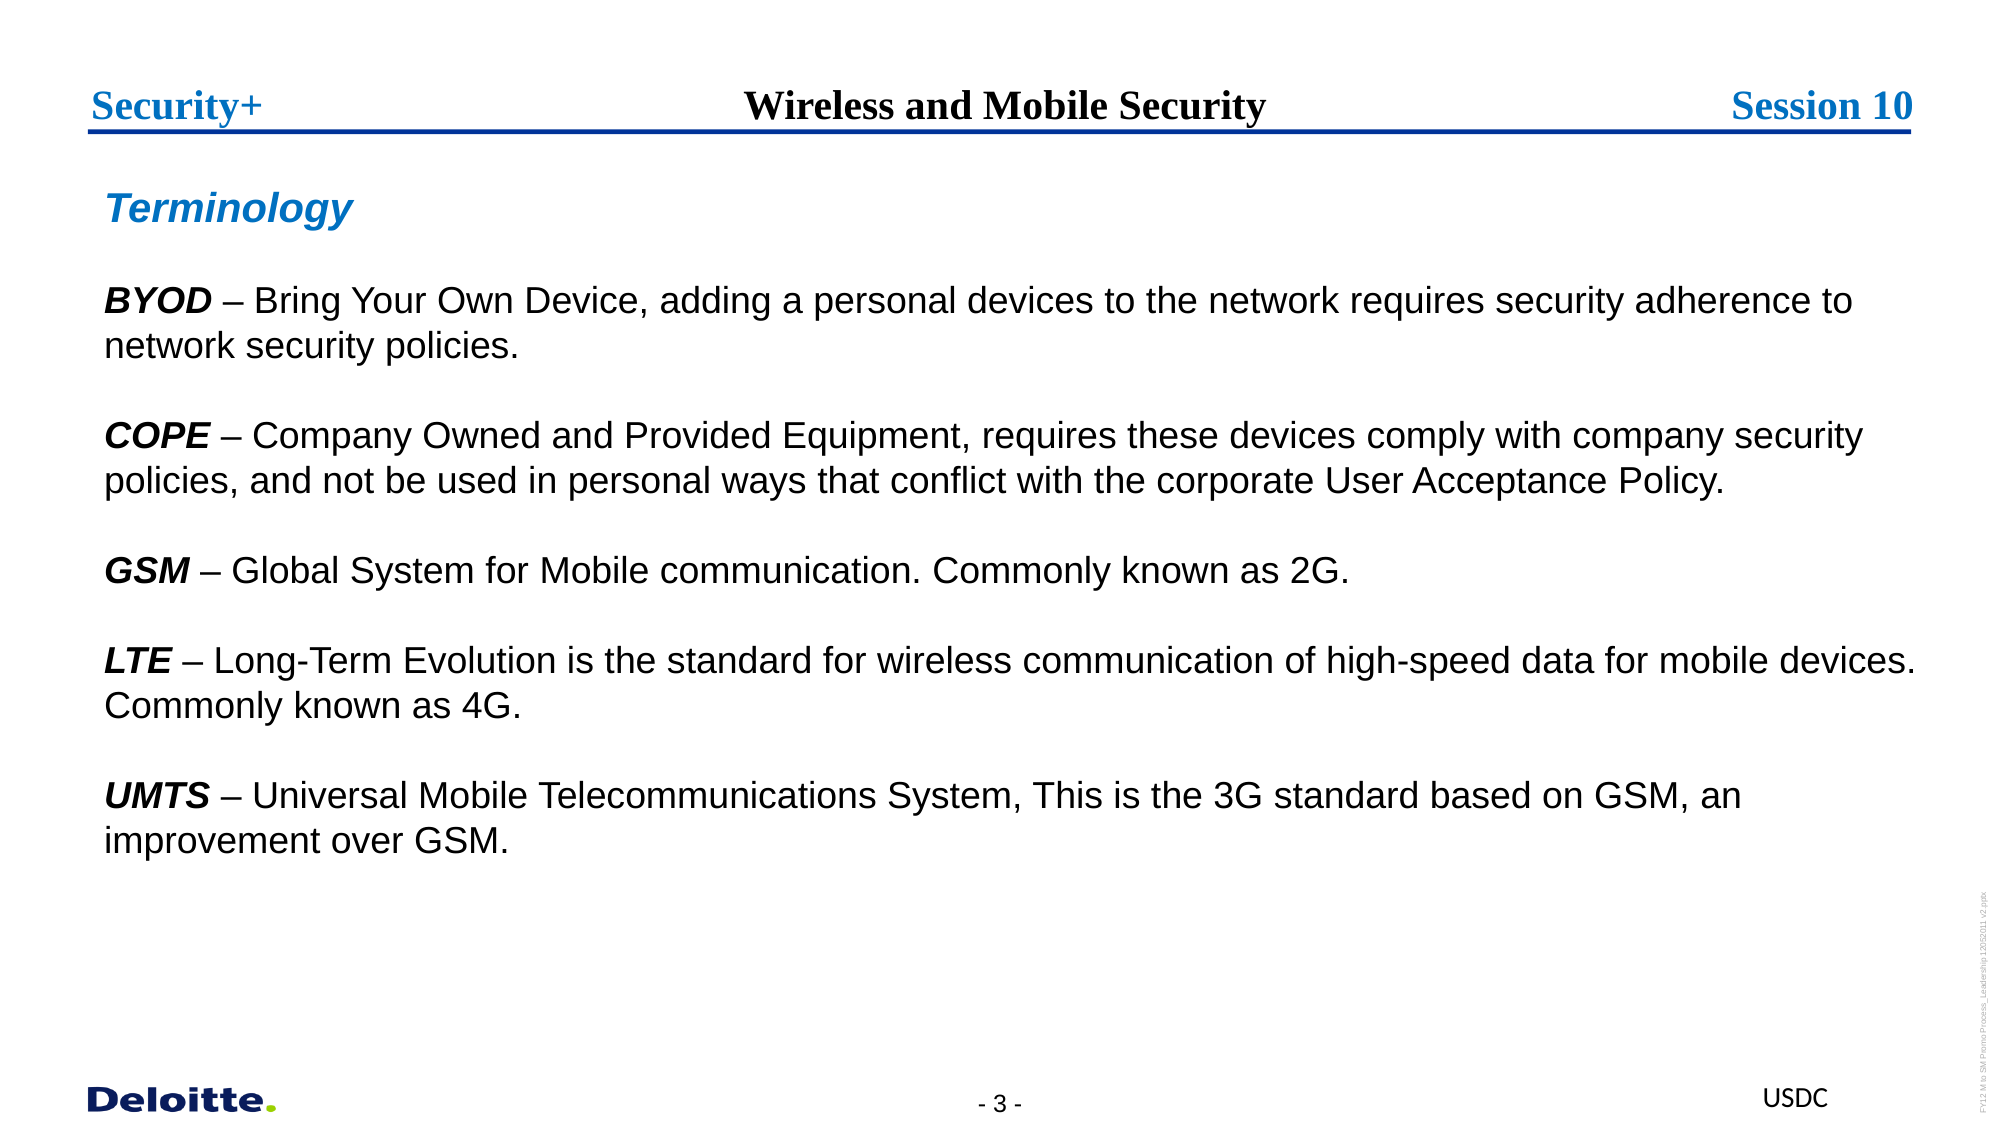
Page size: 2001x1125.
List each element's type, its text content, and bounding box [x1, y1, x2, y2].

title Wireless and Mobile Security [96, 77, 1915, 267]
text_box Security+ [91, 78, 1909, 156]
text_box Session 10 [1909, 78, 1914, 156]
picture [86, 1085, 277, 1113]
text_box Terminology BYOD – Bring Your Own Device, adding a personal devices to the network requires security adherence to network security policies. COPE – Company Owned and Provided Equipment, requires these devices comply with company security policies, and not be used in personal ways that conflict with the corporate User Acceptance Policy. GSM – Global System for Mobile communication. Commonly known as 2G. LTE – Long-Term Evolution is the standard for wireless communication of high-speed data for mobile devices. Commonly known as 4G. UMTS – Universal Mobile Telecommunications System, This is the 3G standard based on GSM, an improvement over GSM. [89, 173, 1952, 914]
